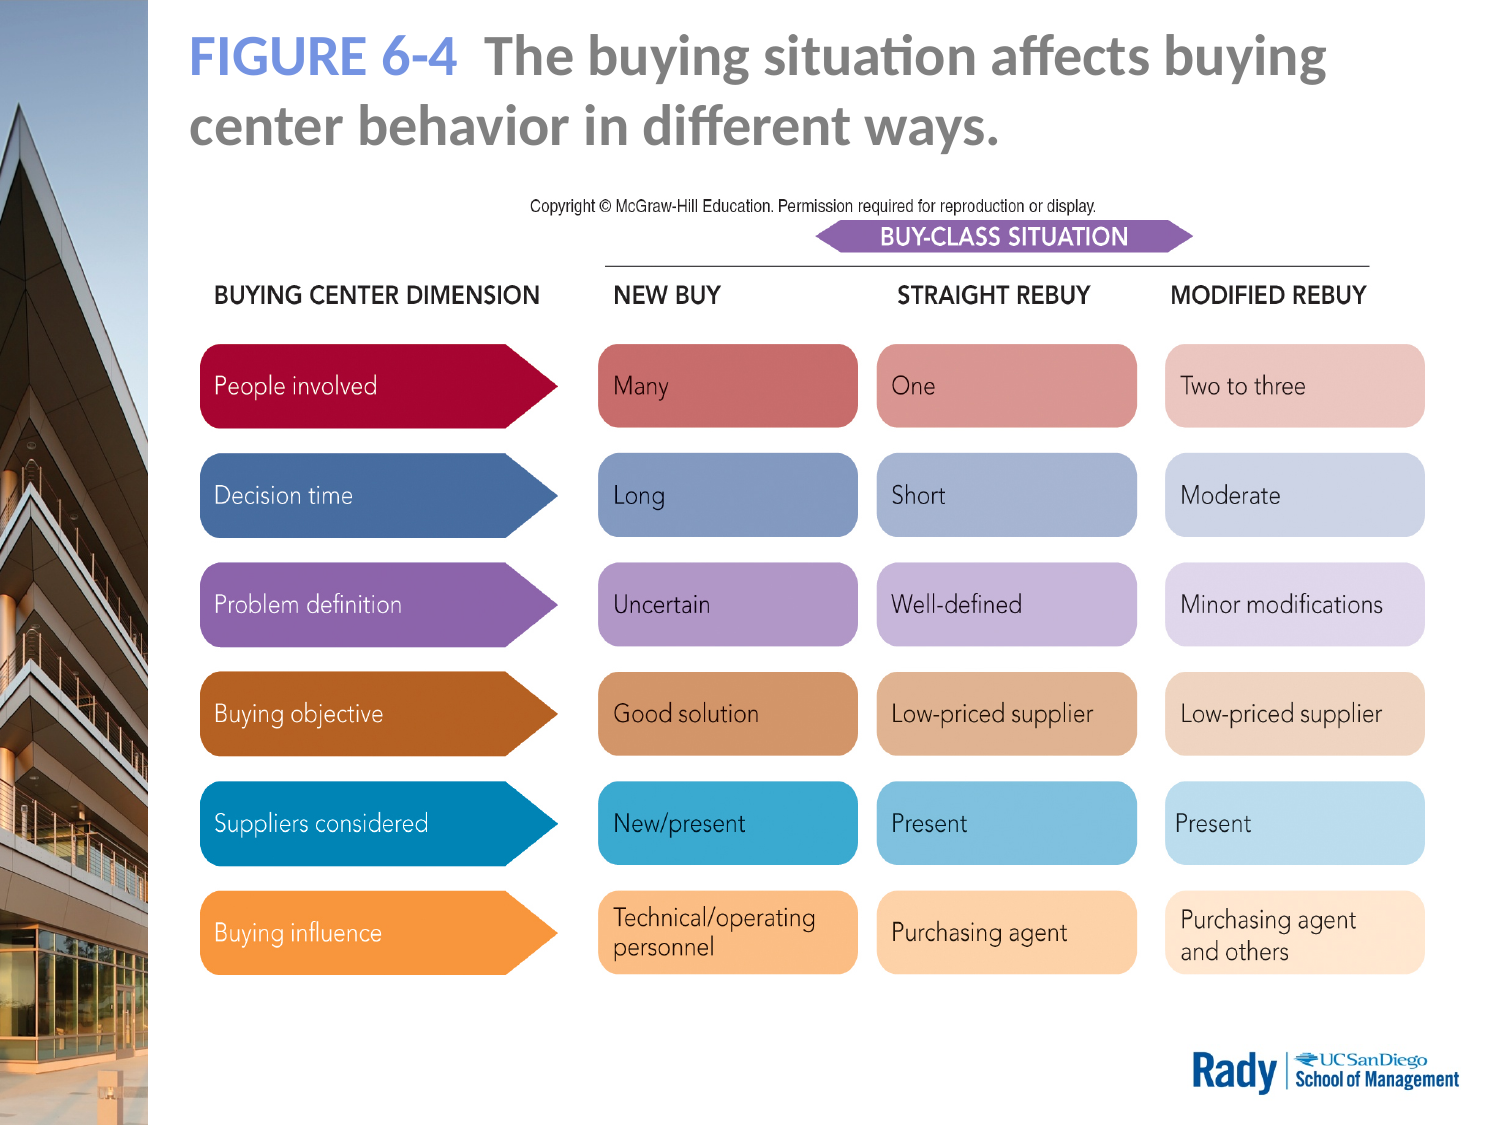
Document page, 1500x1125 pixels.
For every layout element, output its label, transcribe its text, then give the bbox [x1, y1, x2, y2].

picture [0, 0, 148, 1125]
title FIGURE 6-4 The buying situation affects buying center behavior in different ways. [174, 37, 1500, 138]
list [199, 199, 1426, 975]
picture [1187, 1044, 1463, 1101]
